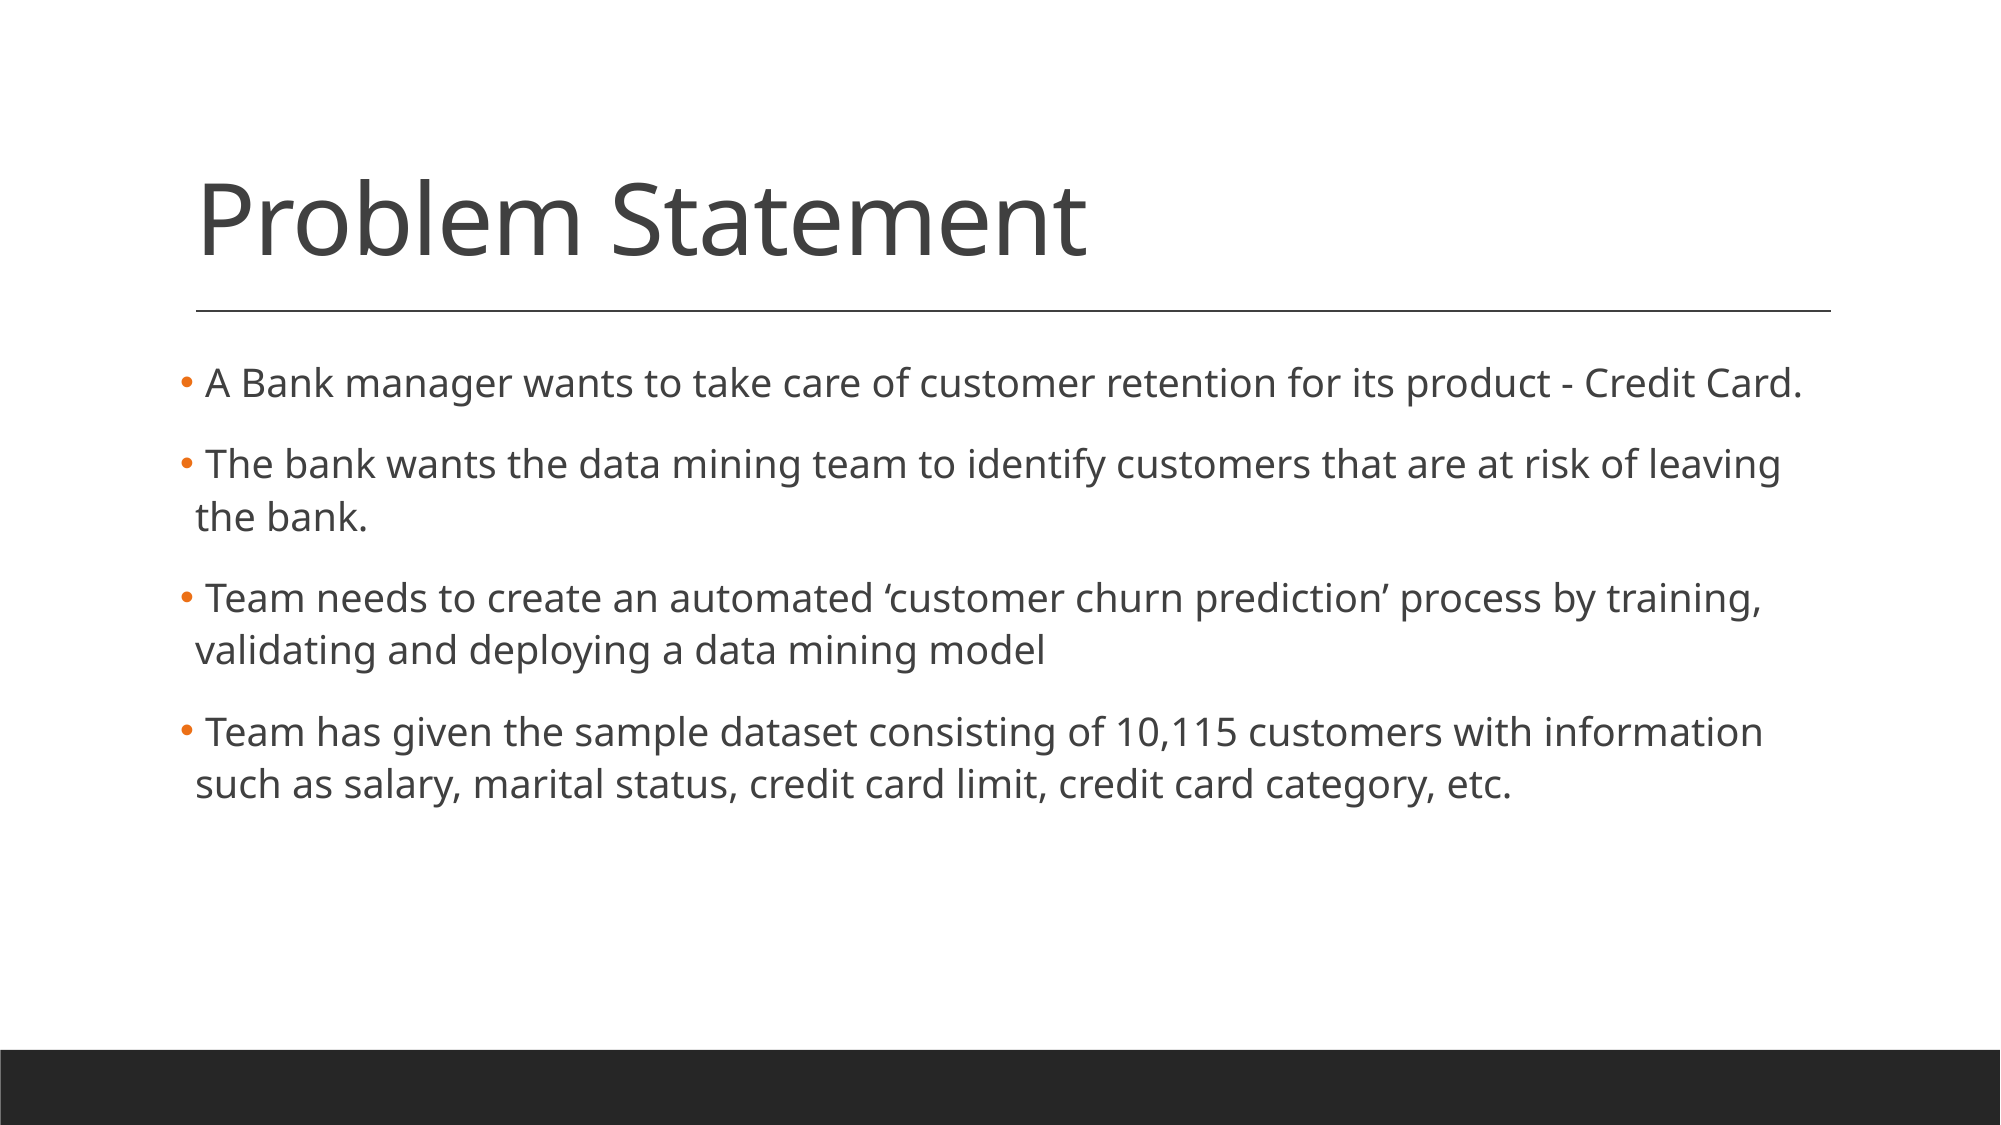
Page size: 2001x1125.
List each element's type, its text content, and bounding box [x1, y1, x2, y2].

title Problem Statement [180, 47, 1830, 285]
list A Bank manager wants to take care of customer retention for its product - Credit Card. The bank wants the data mining team to identify customers that are at risk of leaving the bank. Team needs to create an automated ‘customer churn prediction’ process by training, validating and deploying a data mining model Team has given the sample dataset consisting of 10,115 customers with information such as salary, marital status, credit card limit, credit card category, etc. [180, 345, 1830, 963]
